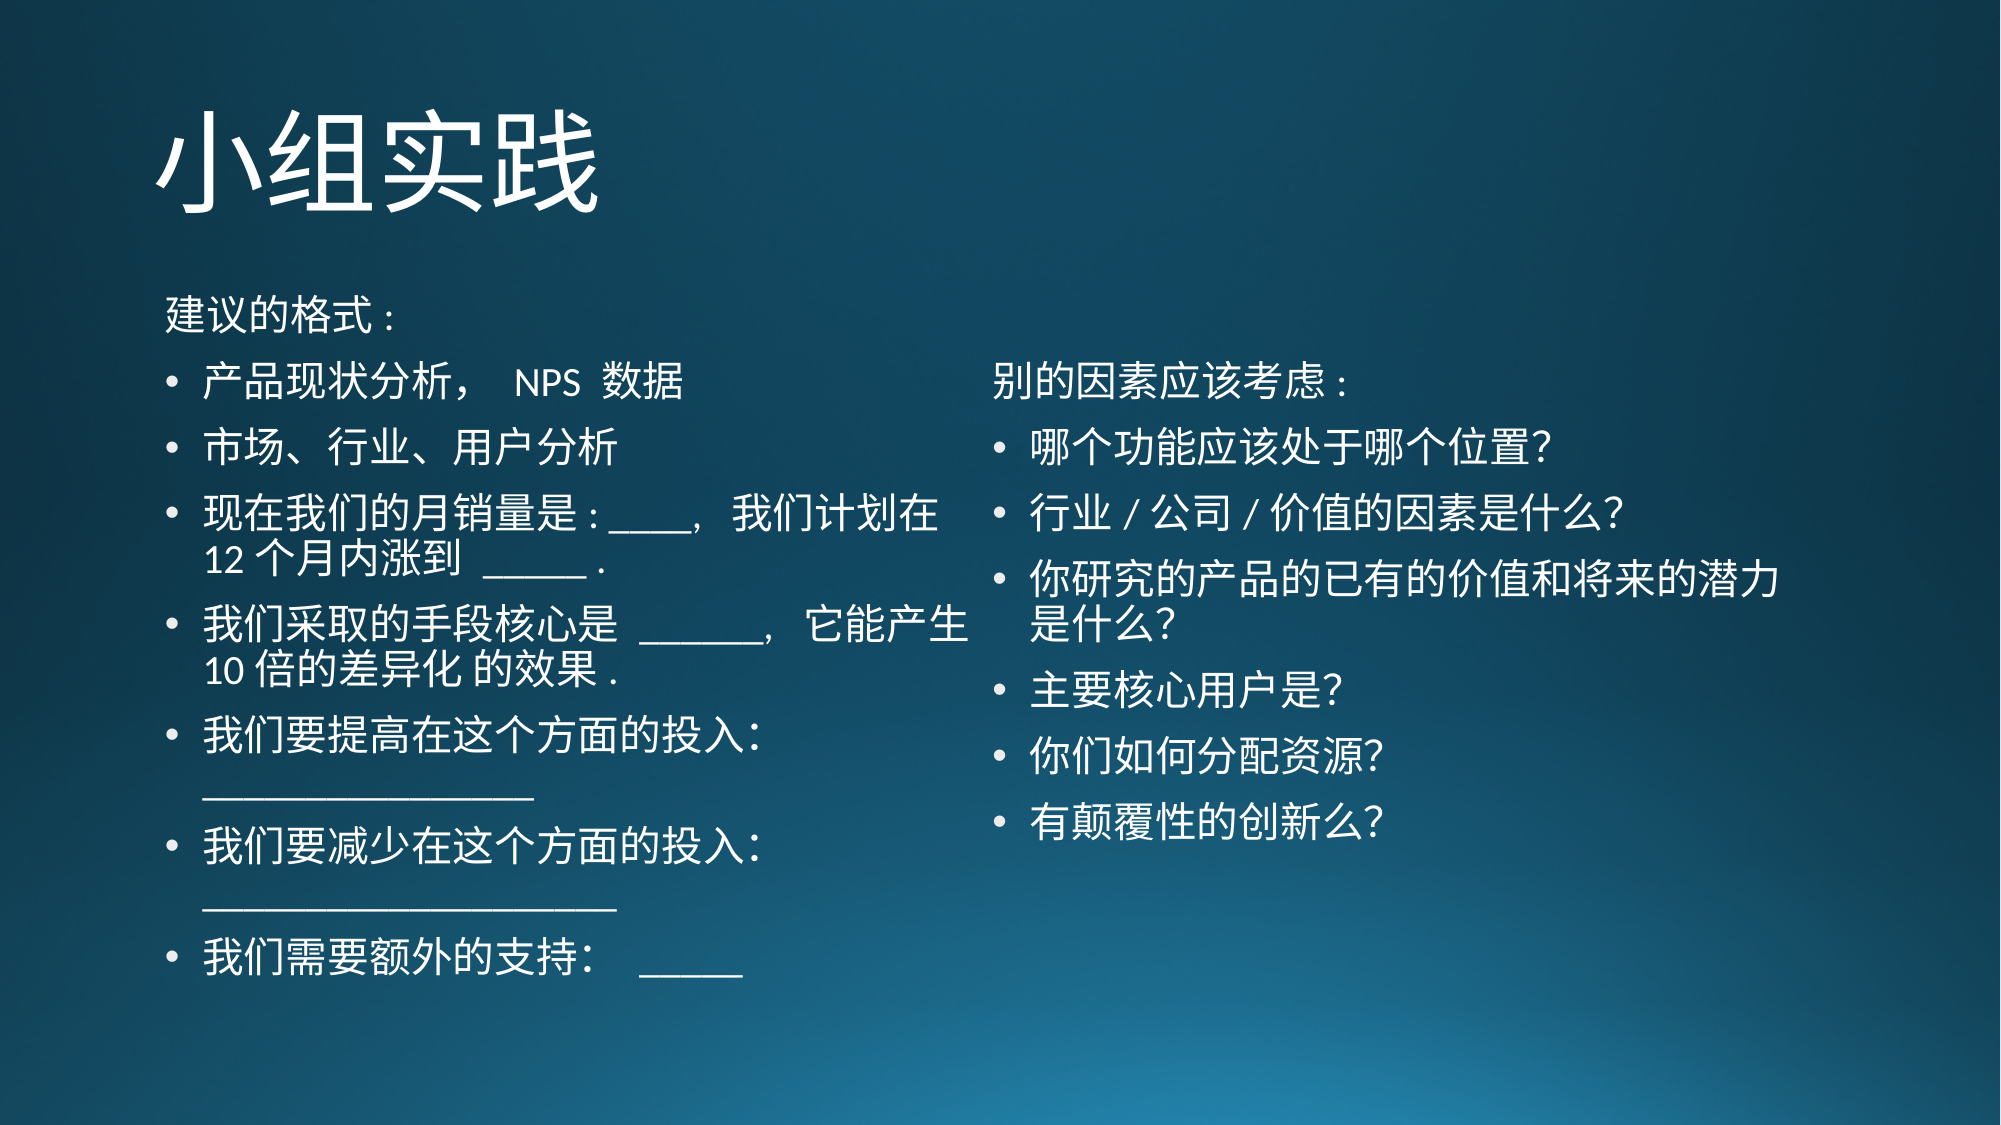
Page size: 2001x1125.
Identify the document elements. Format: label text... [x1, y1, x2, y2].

title 小组实践 [137, 59, 1863, 278]
picture [0, 0, 2001, 1125]
list 建议的格式: 产品现状分析， NPS 数据 市场、行业、用户分析 现在我们的月销量是: ____, 我们计划在12个月内涨到 _____ . 我们采取的手段核心是 ______, 它能产生10倍的差异化 的效果. 我们要提高在这个方面的投入： ________________ 我们要减少在这个方面的投入： ____________________ 我们需要额外的支持： _____ 别的因素应该考虑: 哪个功能应该处于哪个位置？ 行业/公司/价值的因素是什么？ 你研究的产品的已有的价值和将来的潜力是什么？ 主要核心用户是？ 你们如何分配资源？ 有颠覆性的创新么？ [149, 287, 1836, 1003]
